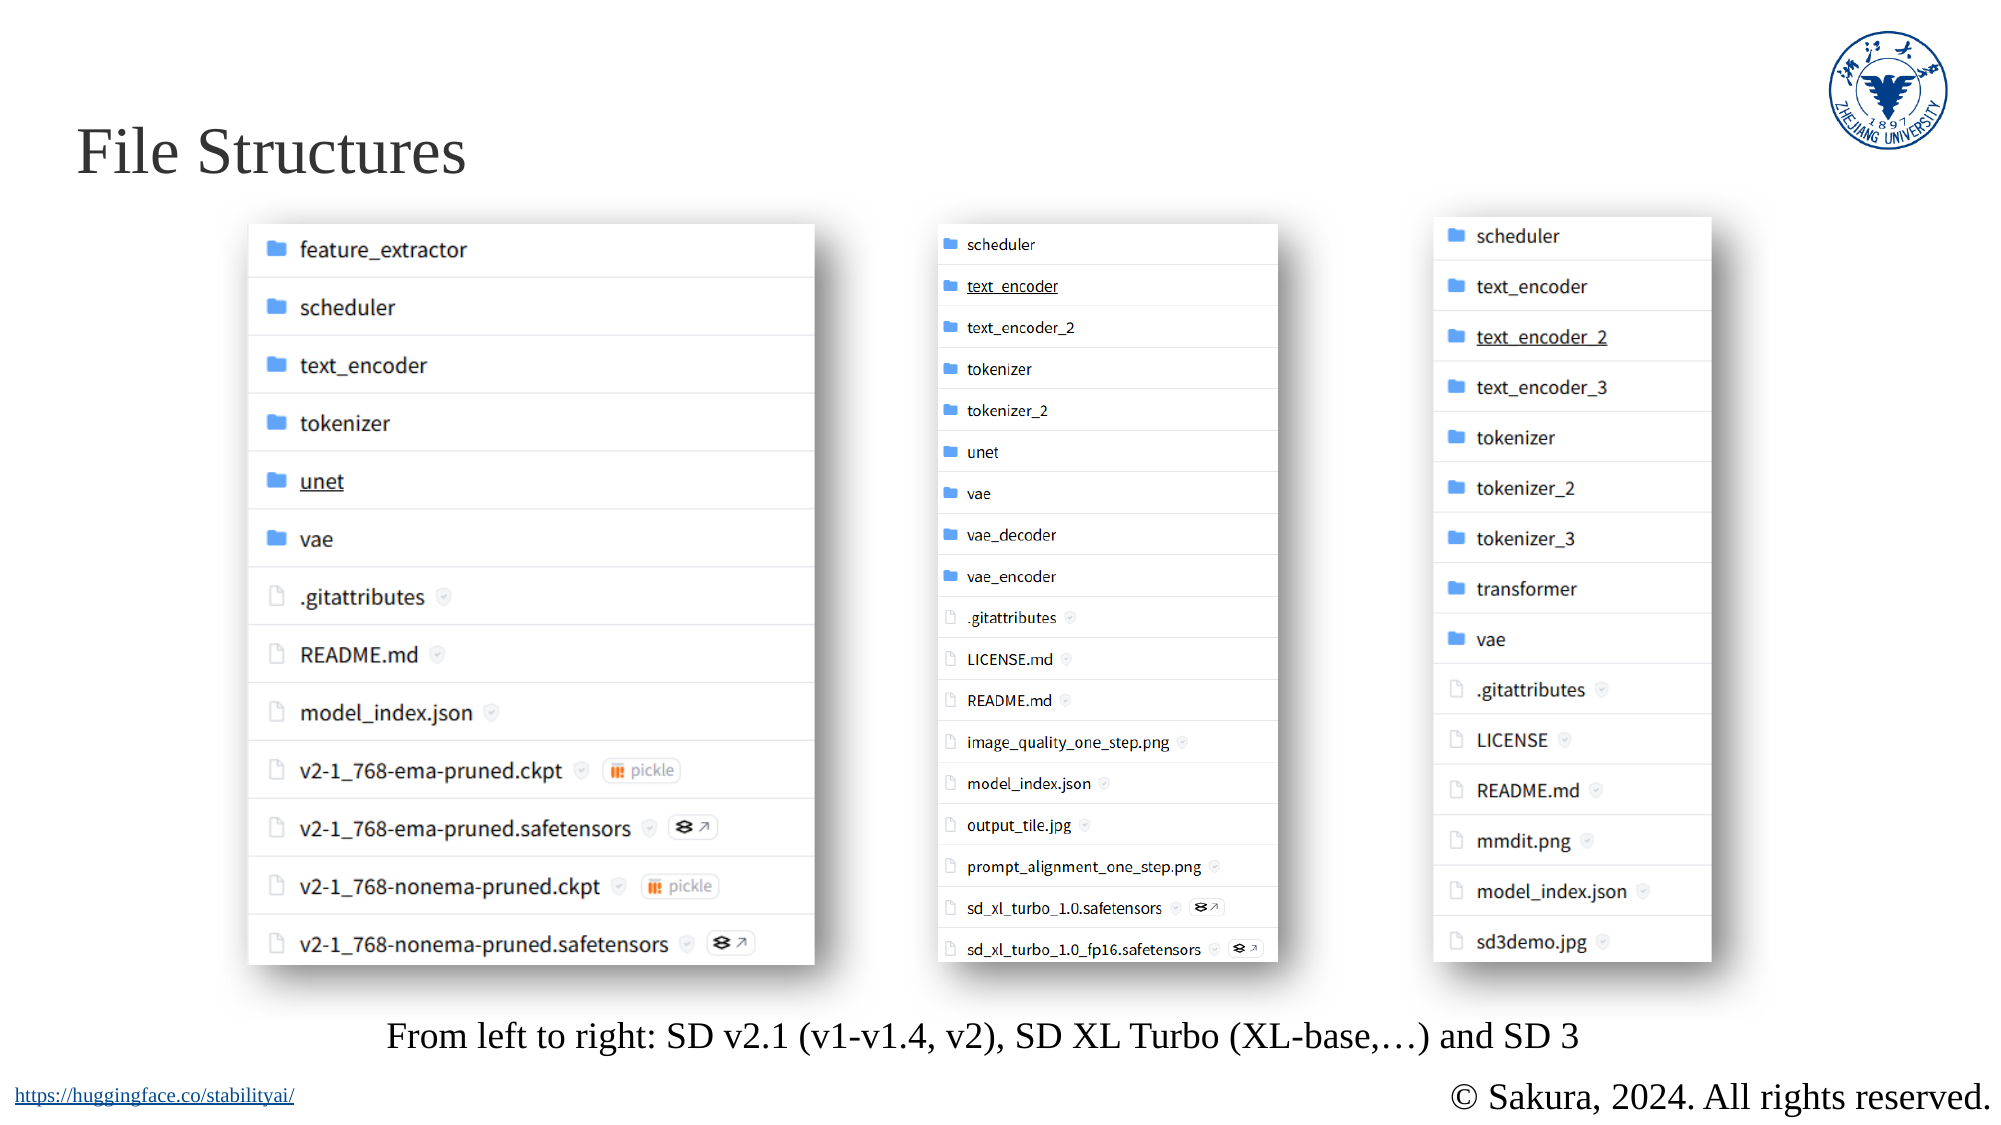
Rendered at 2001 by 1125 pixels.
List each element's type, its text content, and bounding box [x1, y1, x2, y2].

text_box File Structures [61, 99, 483, 195]
text_box From left to right: SD v2.1 (v1-v1.4, v2), SD XL Turbo (XL-base,…) and SD 3 [0, 1003, 1433, 1064]
text_box https://huggingface.co/stabilityai/ [0, 1073, 1386, 1125]
picture [1433, 216, 1712, 962]
picture [938, 224, 1278, 962]
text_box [1433, 22, 2000, 1125]
picture [246, 224, 815, 965]
